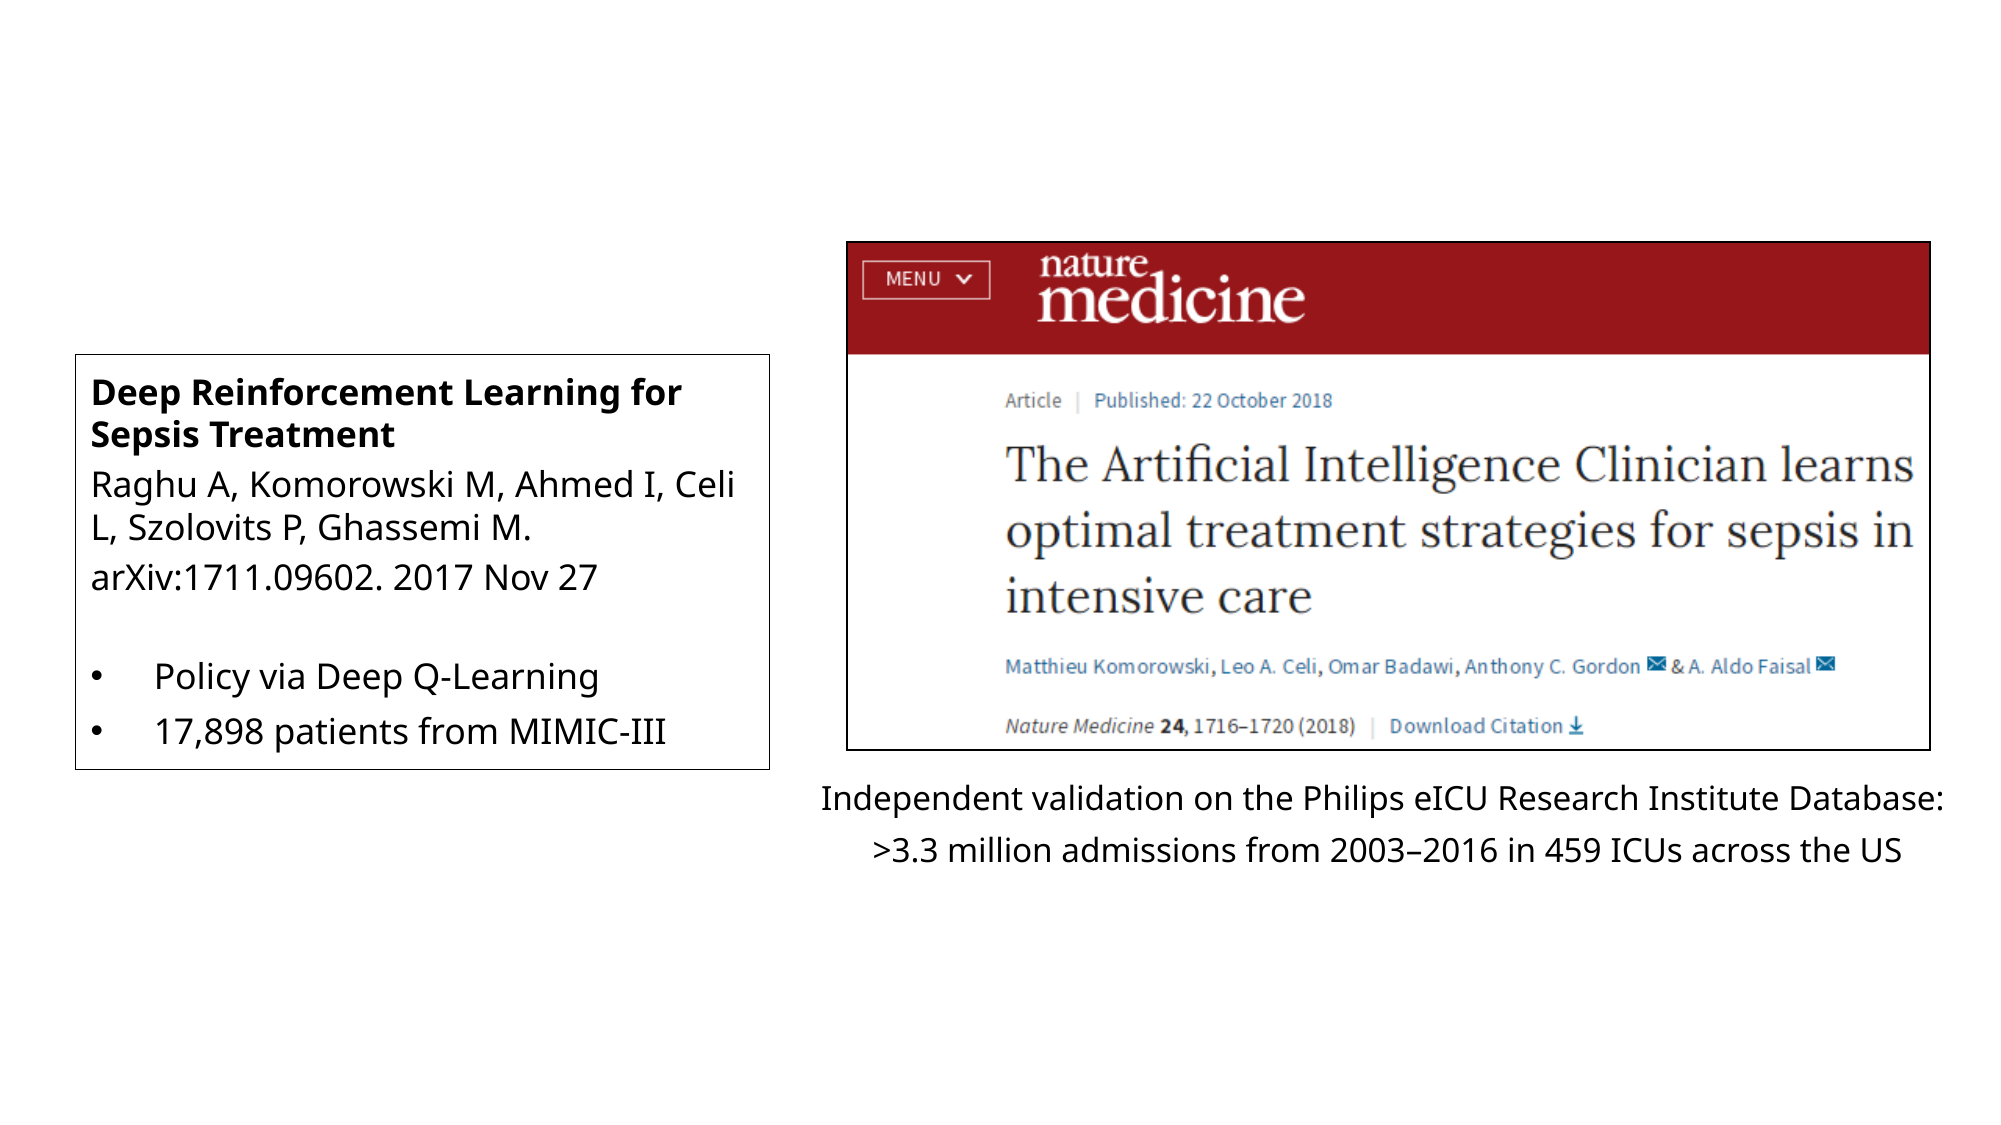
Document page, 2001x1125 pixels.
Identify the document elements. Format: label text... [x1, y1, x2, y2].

picture [847, 242, 1929, 749]
text_box Deep Reinforcement Learning for Sepsis Treatment Raghu A, Komorowski M, Ahmed I, Celi L, Szolovits P, Ghassemi M. arXiv:1711.09602. 2017 Nov 27 Policy via Deep Q-Learning 17,898 patients from MIMIC-III [75, 354, 770, 770]
text_box Independent validation on the Philips eICU Research Institute Database: >3.3 million admissions from 2003–2016 in 459 ICUs across the US [806, 769, 1971, 877]
